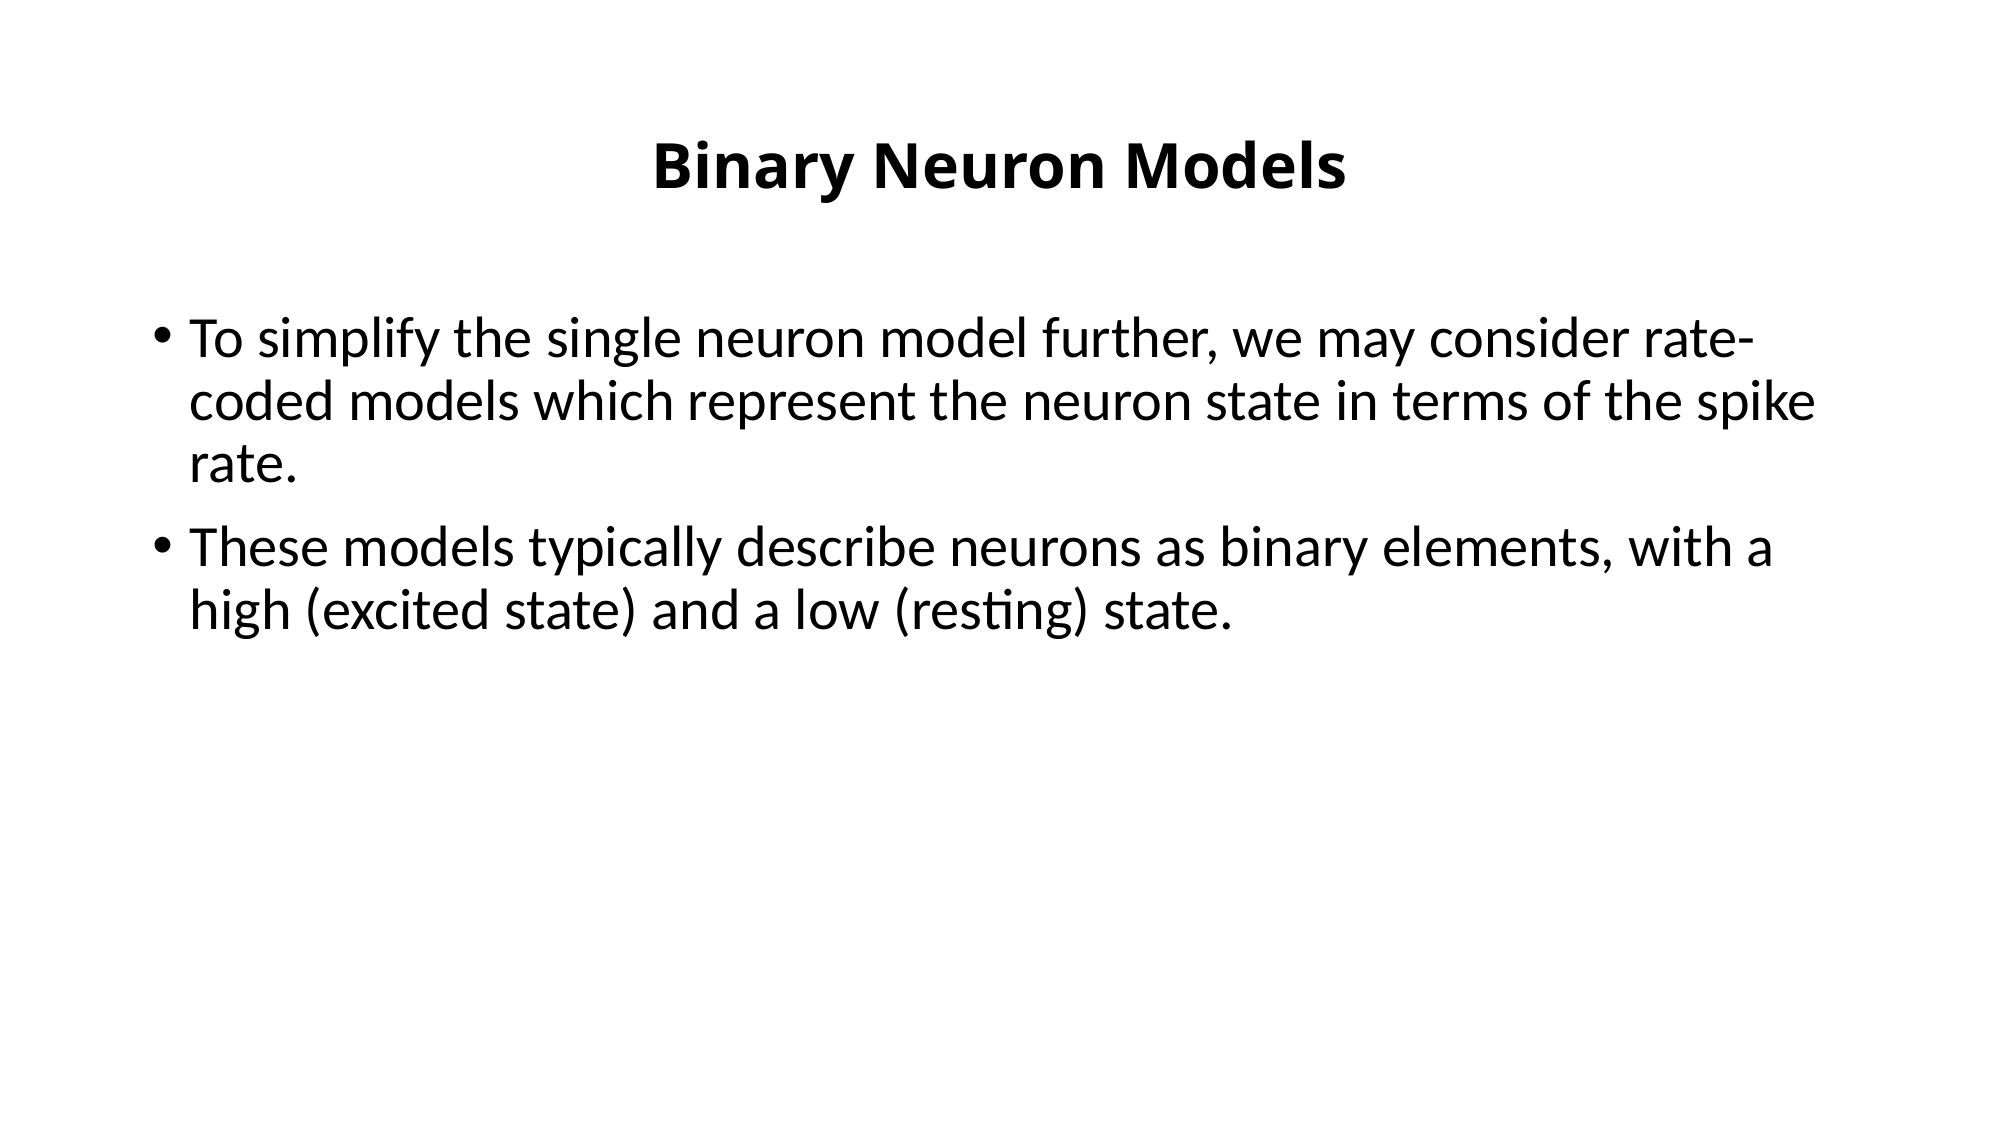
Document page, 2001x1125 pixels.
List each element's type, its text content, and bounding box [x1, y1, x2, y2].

list To simplify the single neuron model further, we may consider rate-coded models which represent the neuron state in terms of the spike rate. These models typically describe neurons as binary elements, with a high (excited state) and a low (resting) state. [137, 299, 1863, 1014]
title Binary Neuron Models [137, 59, 1863, 278]
